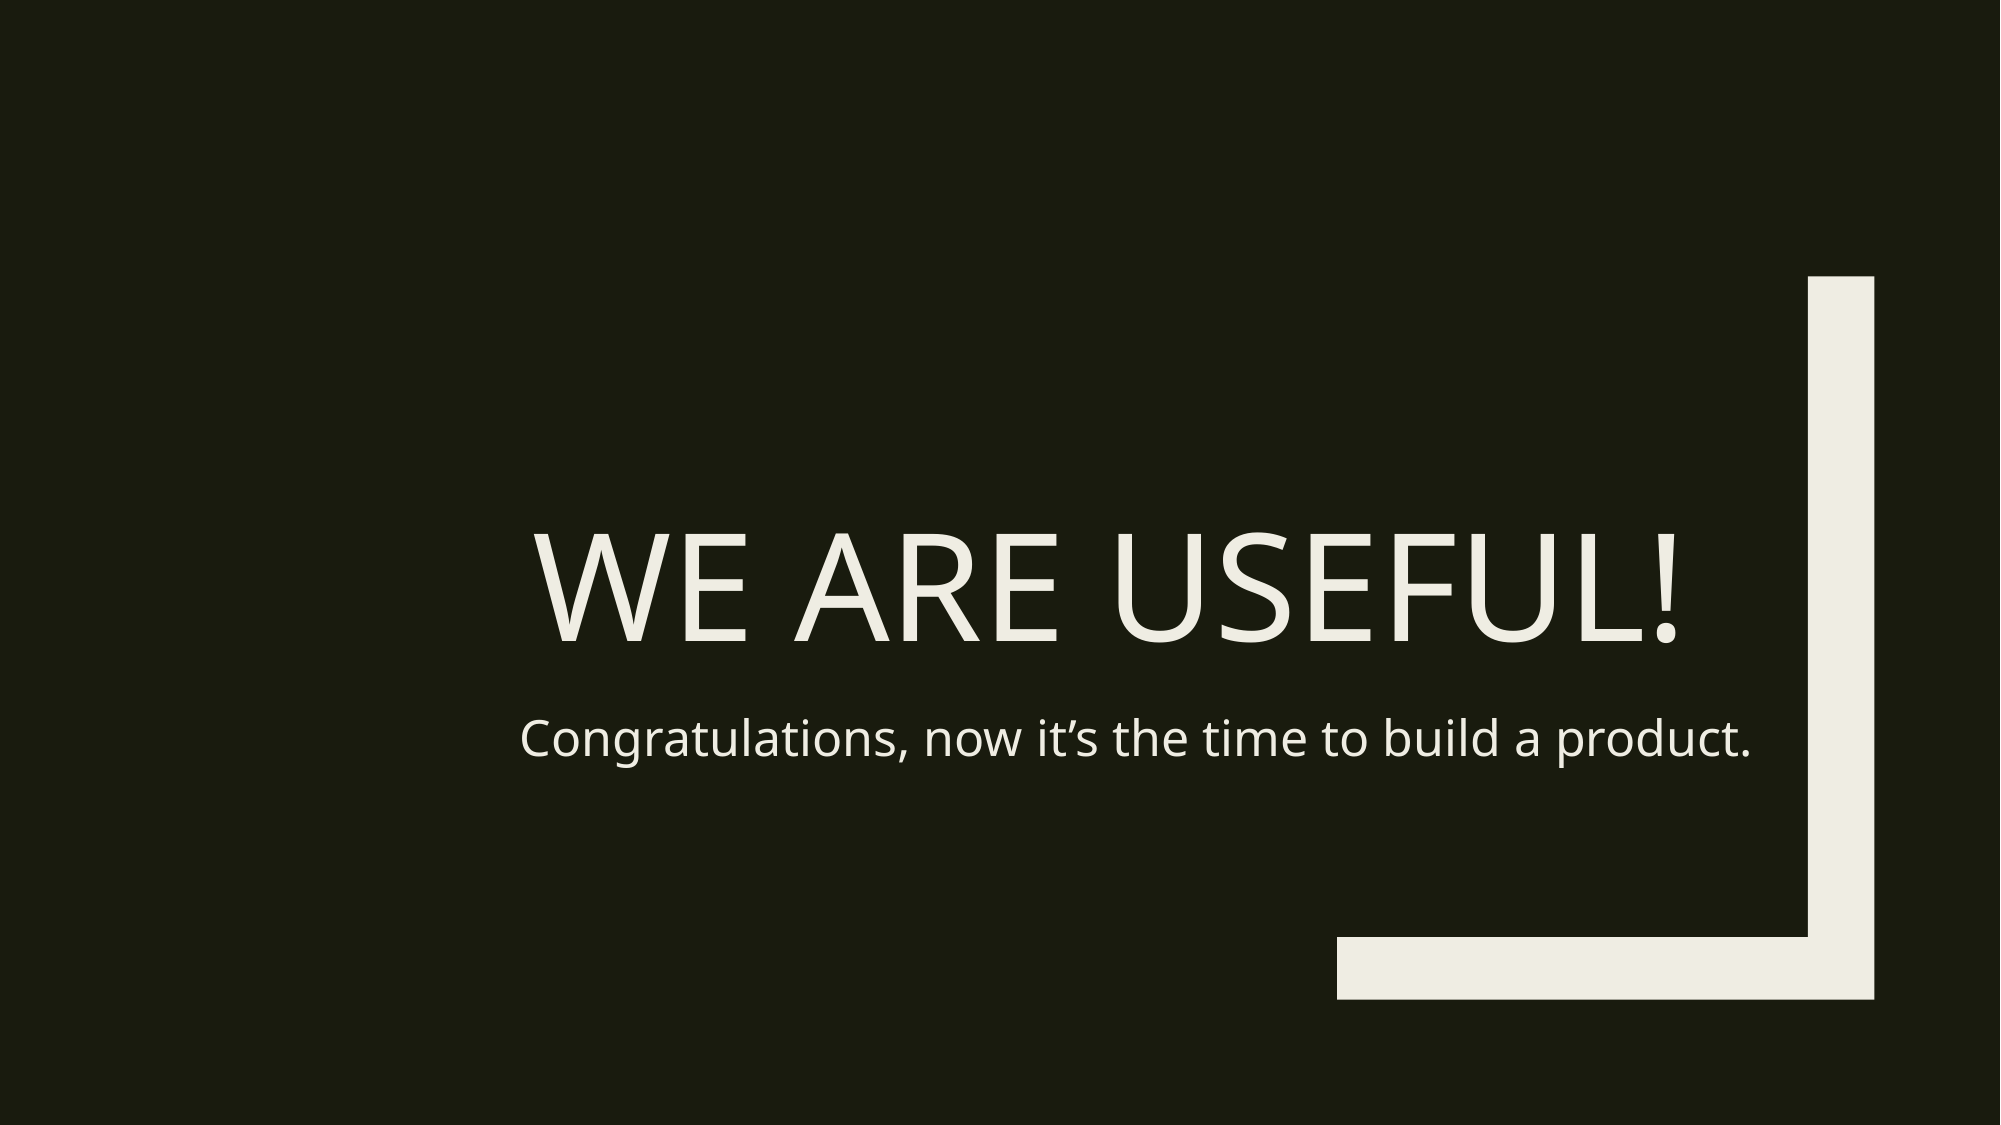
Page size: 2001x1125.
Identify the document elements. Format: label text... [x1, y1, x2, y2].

list Congratulations, now it’s the time to build a product. [59, 691, 1769, 880]
title We are useful! [125, 213, 1703, 682]
